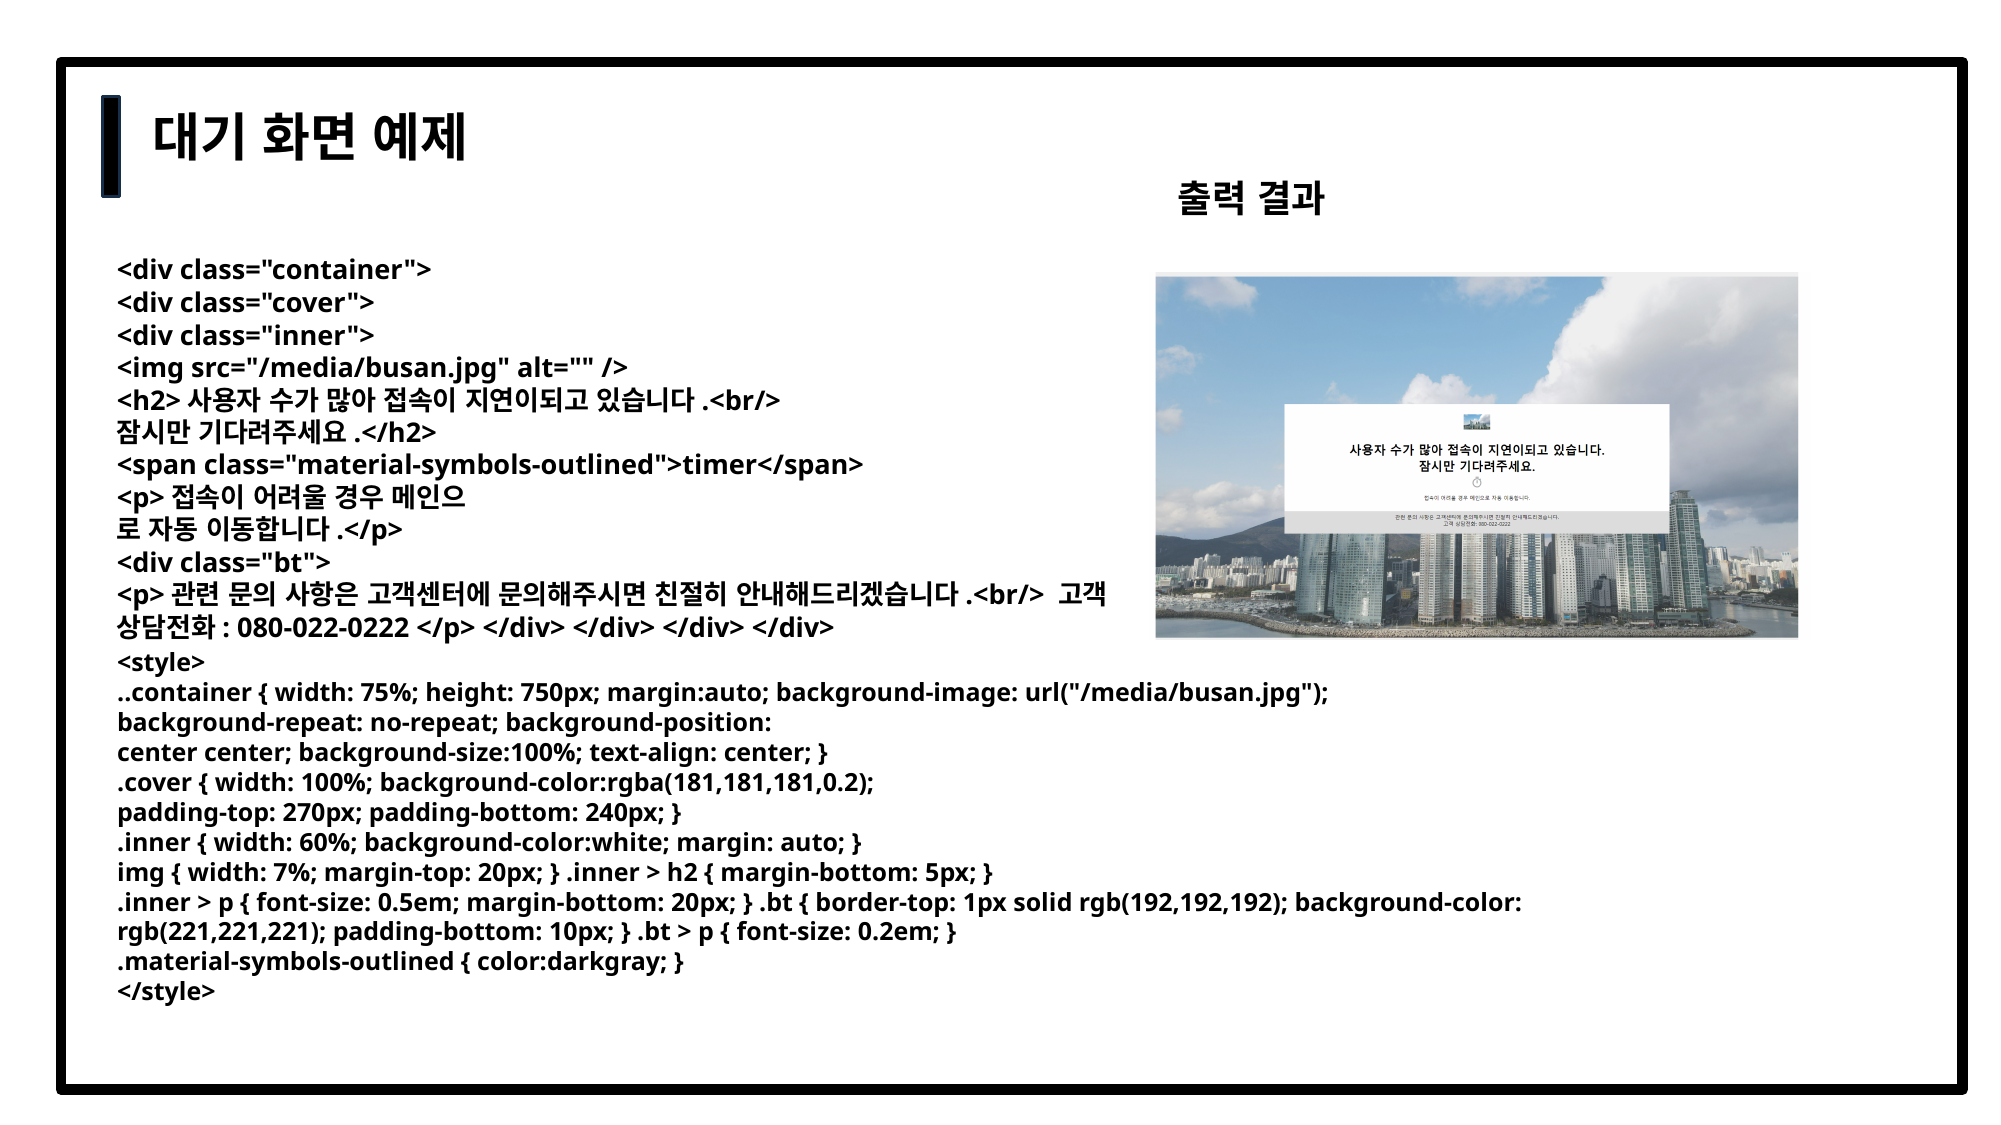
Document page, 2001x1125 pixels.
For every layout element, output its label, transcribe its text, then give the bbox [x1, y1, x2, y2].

text_box <style> ..container { width: 75%; height: 750px; margin:auto; background-image: url("/media/busan.jpg"); background-repeat: no-repeat; background-position: center center; background-size:100%; text-align: center; } .cover { width: 100%; background-color:rgba(181,181,181,0.2); padding-top: 270px; padding-bottom: 240px; } .inner { width: 60%; background-color:white; margin: auto; } img { width: 7%; margin-top: 20px; } .inner > h2 { margin-bottom: 5px; } .inner > p { font-size: 0.5em; margin-bottom: 20px; } .bt { border-top: 1px solid rgb(192,192,192); background-color: rgb(221,221,221); padding-bottom: 10px; } .bt > p { font-size: 0.2em; } .material-symbols-outlined { color:darkgray; } </style> [102, 638, 1553, 1014]
text_box [59, 61, 1964, 1091]
text_box [101, 95, 121, 198]
text_box 출력 결과 [1162, 167, 1342, 228]
picture [1149, 271, 1811, 640]
text_box 대기 화면 예제 [137, 96, 764, 175]
text_box <div class="container"> <div class="cover"> <div class="inner"> <img src="/media/busan.jpg" alt="" /> <h2>사용자 수가 많아 접속이 지연이되고 있습니다.<br/> 잠시만 기다려주세요.</h2> <span class="material-symbols-outlined">timer</span> <p>접속이 어려울 경우 메인으 로 자동 이동합니다.</p> <div class="bt"> <p>관련 문의 사항은 고객센터에 문의해주시면 친절히 안내해드리겠습니다.<br/> 고객 상담전화: 080-022-0222 </p> </div> </div> </div> </div> [101, 245, 1136, 651]
